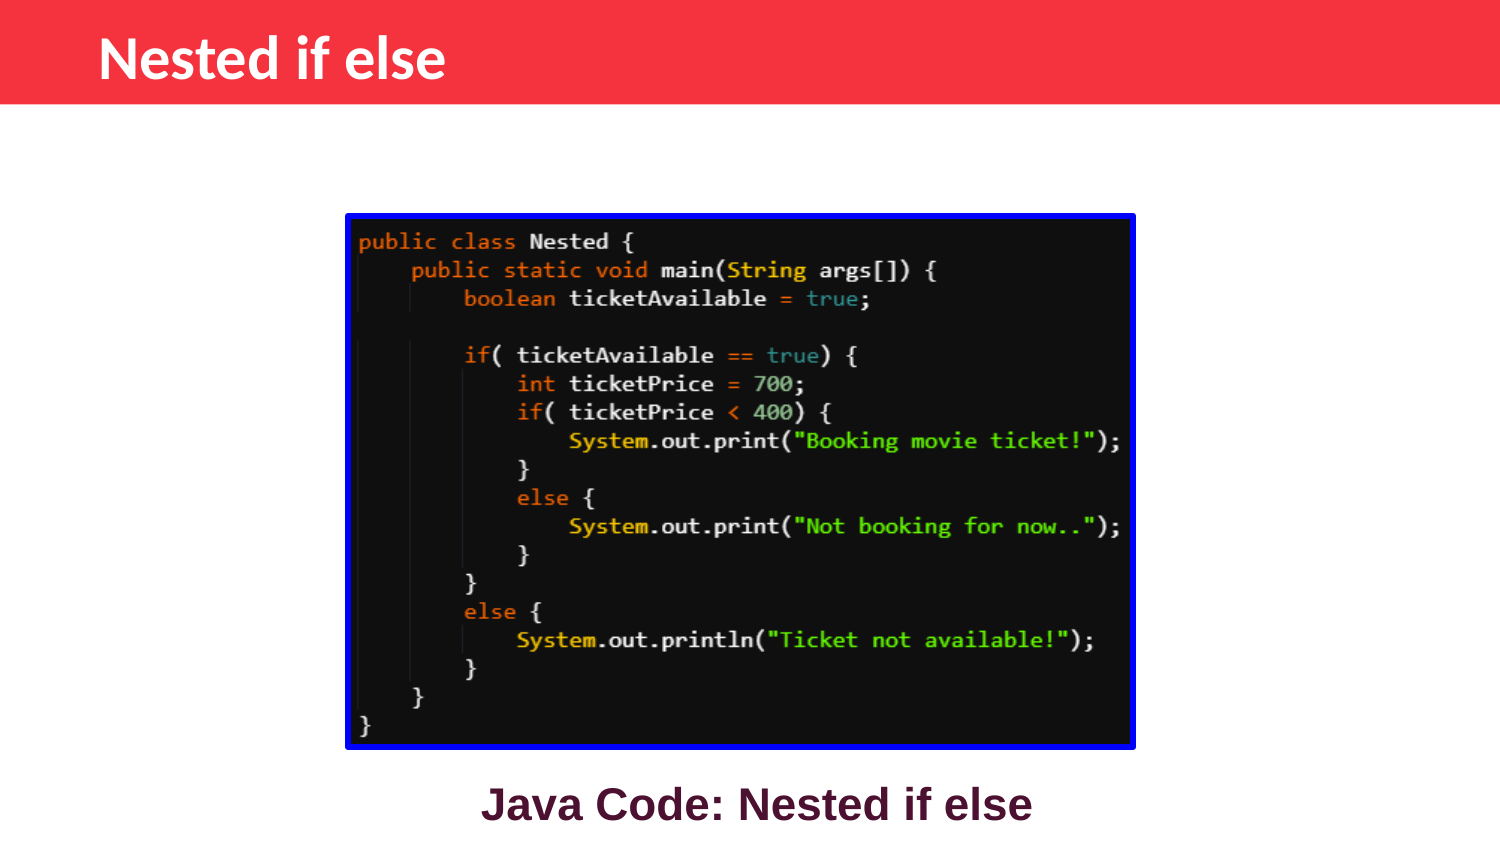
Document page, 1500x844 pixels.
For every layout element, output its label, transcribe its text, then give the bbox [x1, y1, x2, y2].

text_box [95, 180, 1411, 602]
text_box [0, 0, 1500, 105]
picture [350, 218, 1131, 744]
text_box Nested if else [83, 2, 563, 138]
text_box Java Code: Nested if else [278, 759, 1237, 820]
